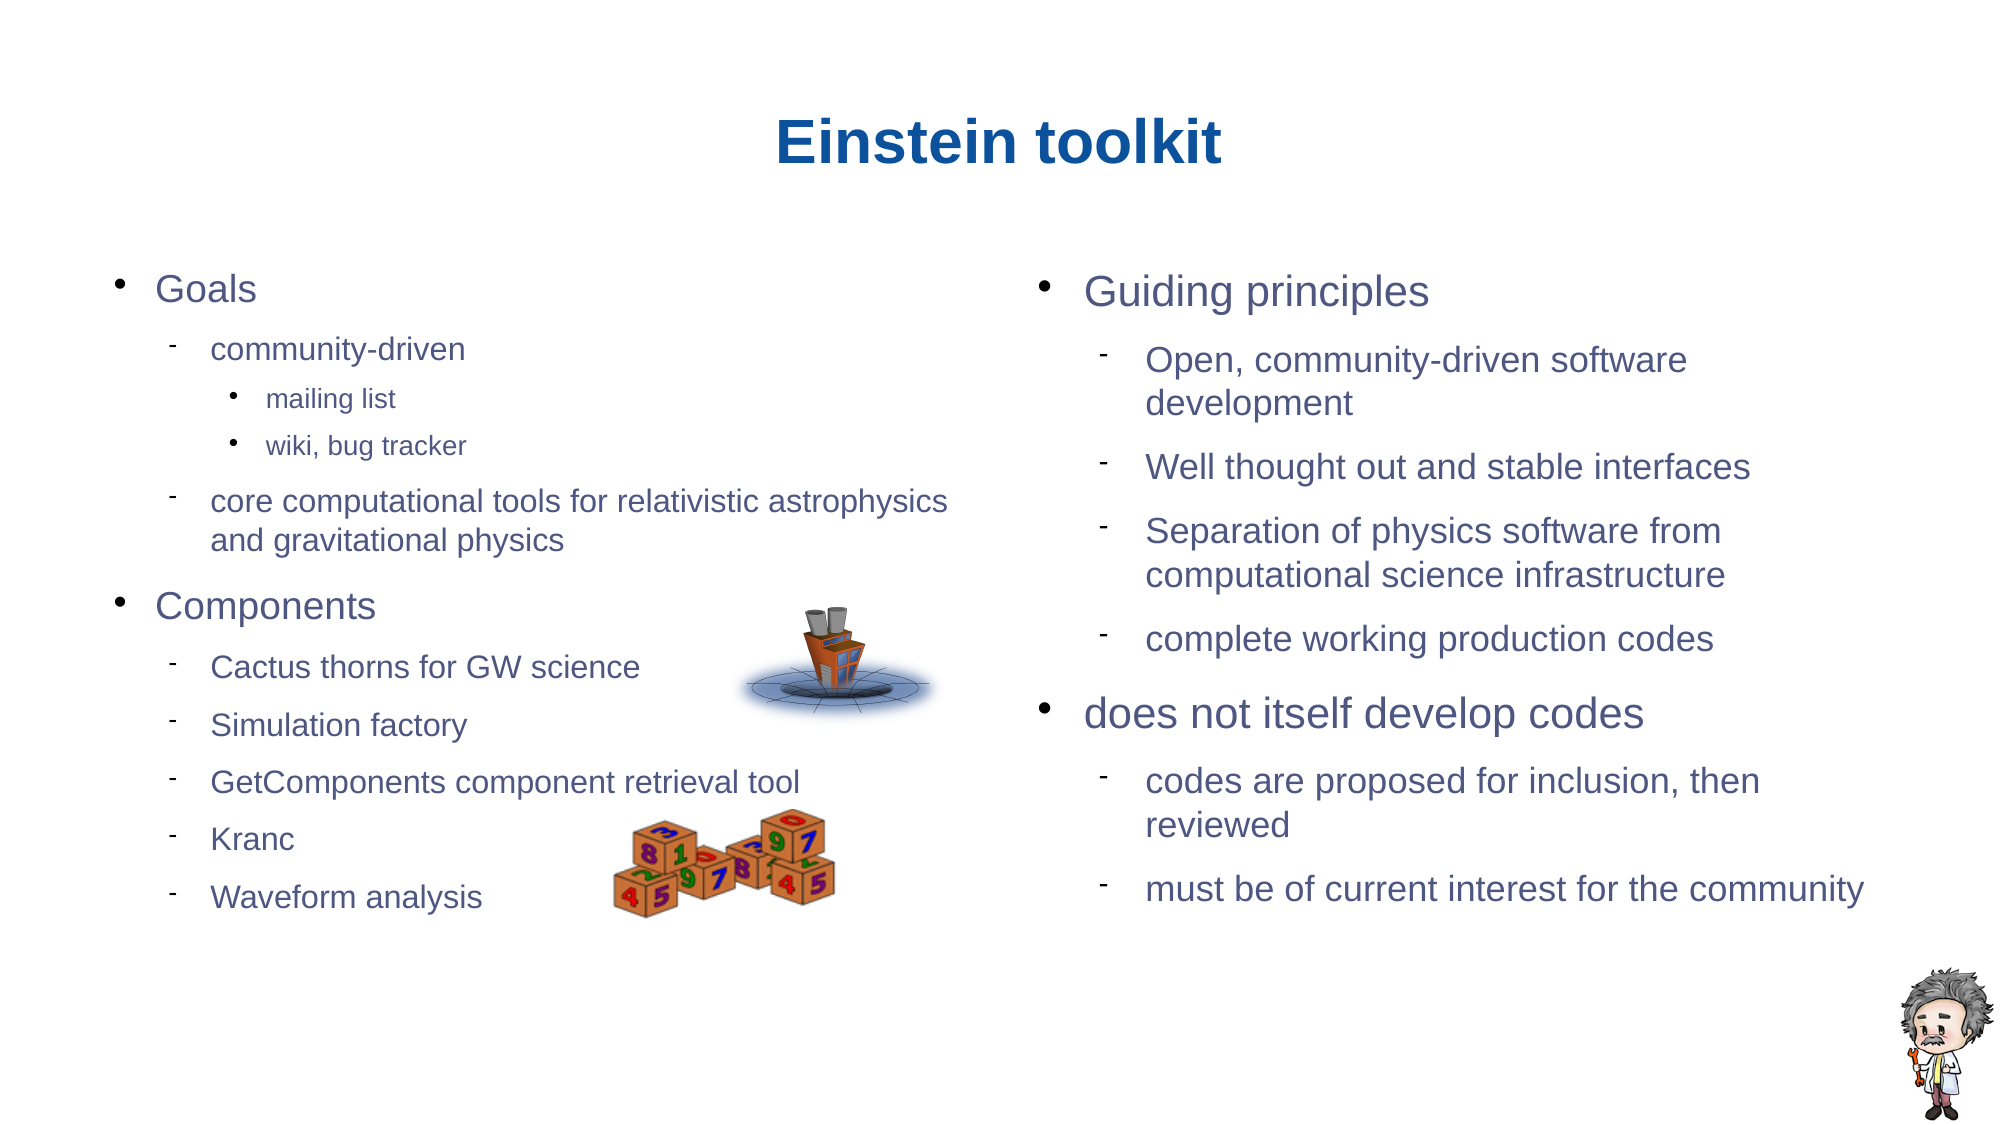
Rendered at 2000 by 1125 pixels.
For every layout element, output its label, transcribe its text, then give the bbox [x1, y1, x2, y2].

text_box Guiding principles Open, community-driven software development Well thought out and stable interfaces Separation of physics software from computational science infrastructure complete working production codes does not itself develop codes codes are proposed for inclusion, then reviewed must be of current interest for the community [1022, 263, 1901, 916]
text_box Einstein toolkit [99, 44, 1900, 233]
picture [1893, 966, 2000, 1125]
text_box Goals community-driven mailing list wiki, bug tracker core computational tools for relativistic astrophysics and gravitational physics Components Cactus thorns for GW science Simulation factory GetComponents component retrieval tool Kranc Waveform analysis [99, 263, 978, 916]
picture [609, 808, 845, 921]
picture [716, 562, 963, 747]
